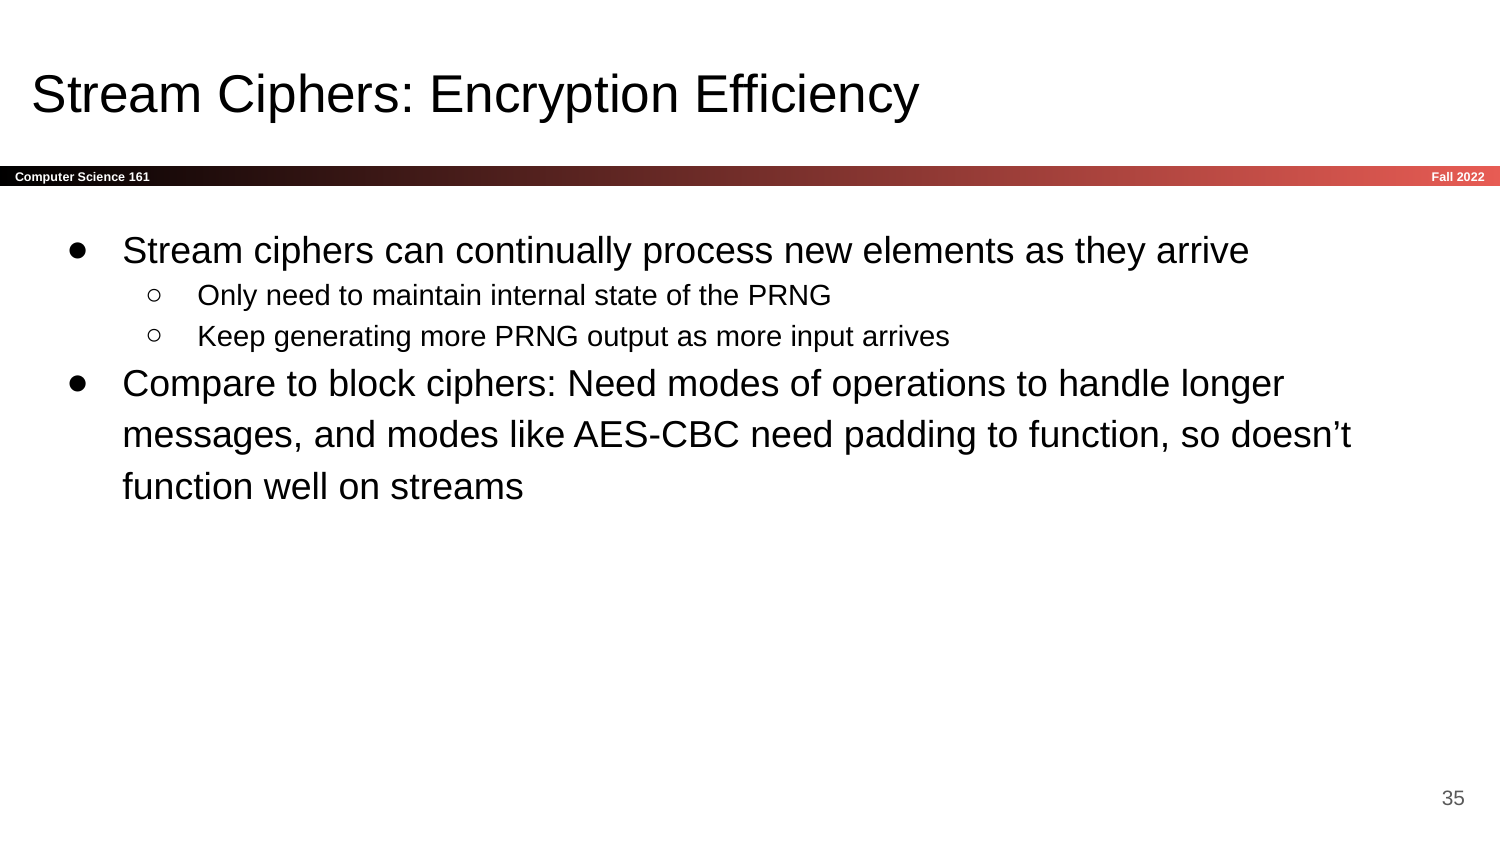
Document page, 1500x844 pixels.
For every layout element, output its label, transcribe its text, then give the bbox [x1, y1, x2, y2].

slide_number ‹#› [1389, 764, 1480, 830]
list Stream ciphers can continually process new elements as they arrive Only need to maintain internal state of the PRNG Keep generating more PRNG output as more input arrives Compare to block ciphers: Need modes of operations to handle longer messages, and modes like AES-CBC need padding to function, so doesn’t function well on streams [32, 204, 1431, 823]
title Stream Ciphers: Encryption Efficiency [16, 44, 1415, 139]
